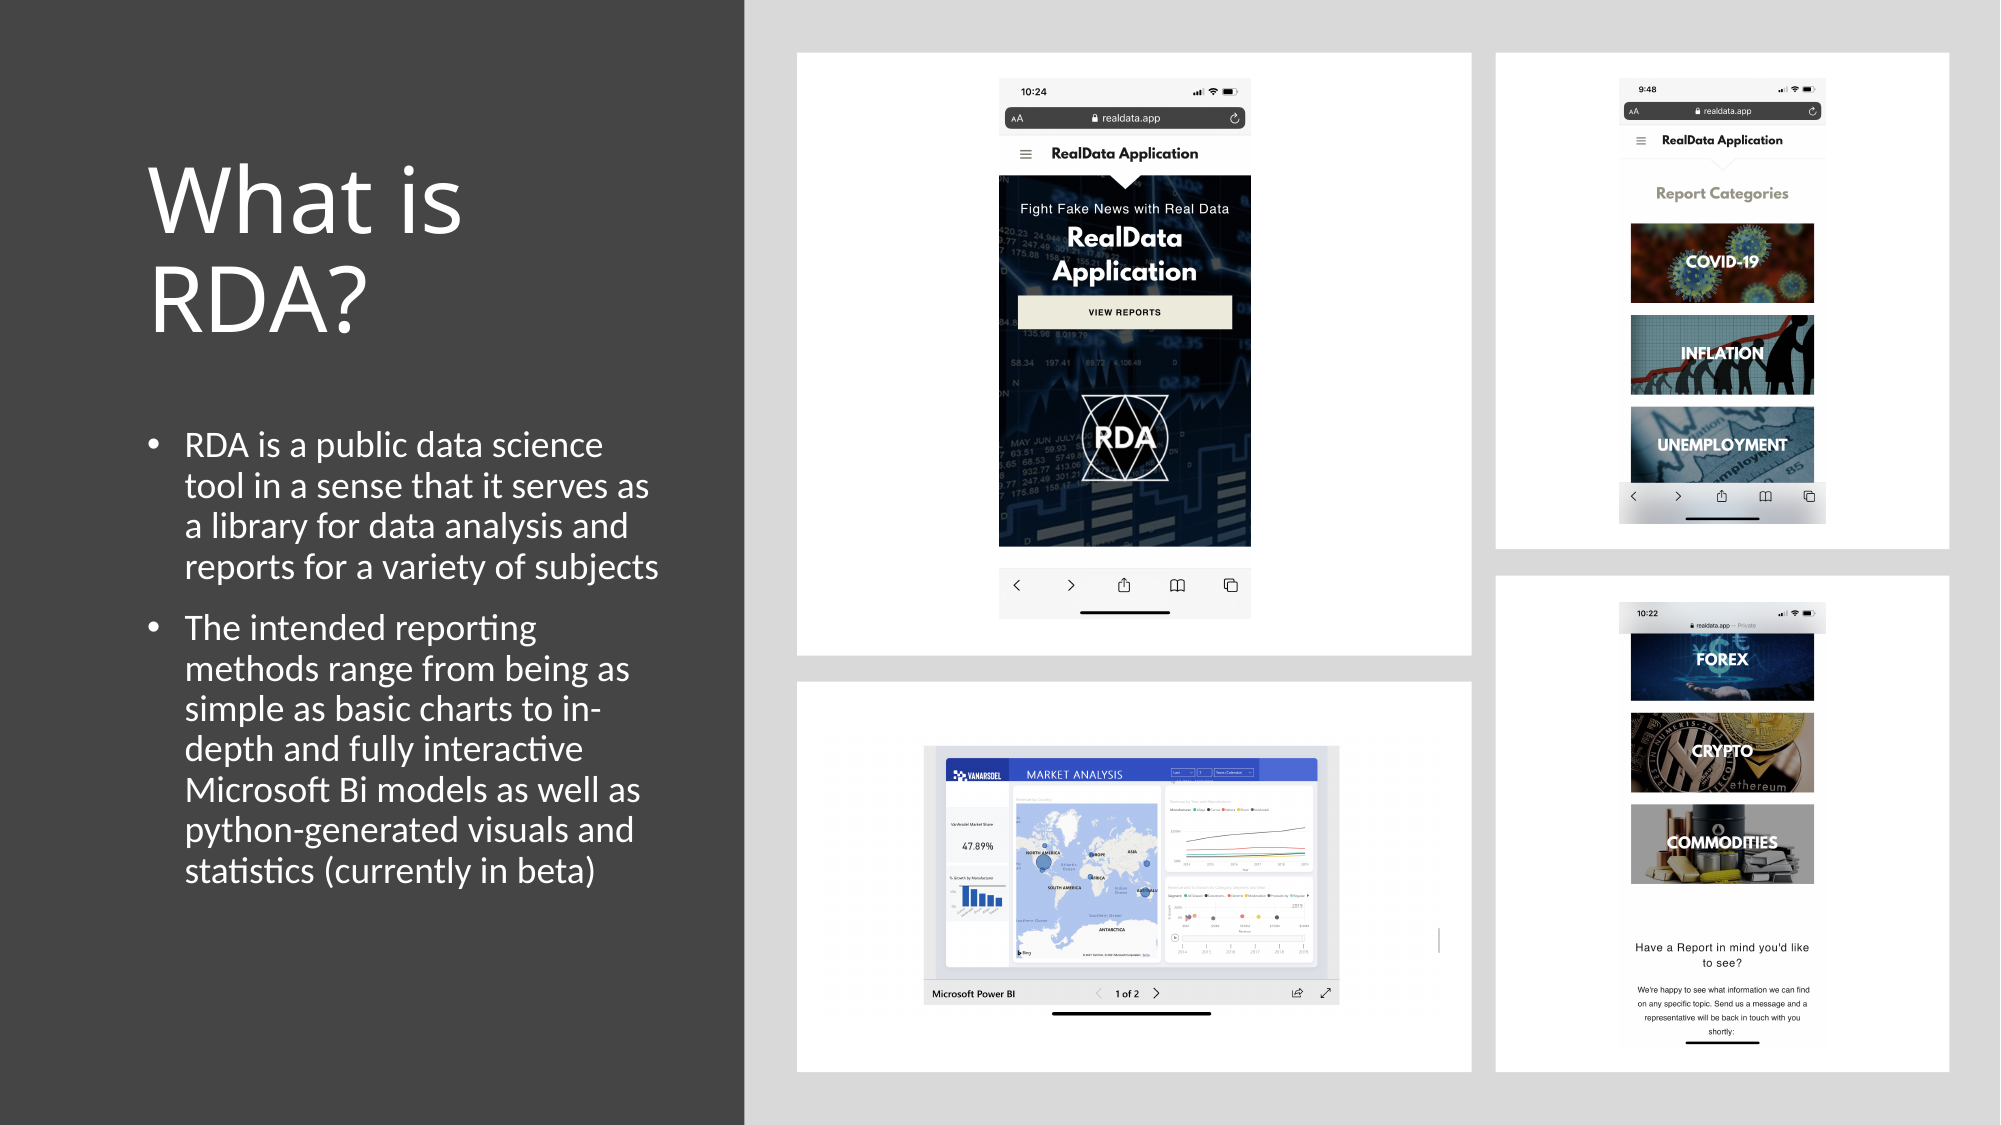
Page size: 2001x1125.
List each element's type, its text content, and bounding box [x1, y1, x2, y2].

list RDA is a public data science tool in a sense that it serves as a library for data analysis and reports for a variety of subjects The intended reporting methods range from being as simple as basic charts to in-depth and fully interactive Microsoft Bi models as well as python-generated visuals and statistics (currently in beta) [131, 418, 688, 1014]
text_box [796, 681, 1473, 1073]
picture [821, 734, 1442, 1022]
picture [1619, 601, 1826, 1048]
picture [1619, 78, 1826, 524]
text_box [796, 52, 1473, 657]
text_box [1495, 575, 1950, 1073]
text_box [743, 0, 2000, 1125]
text_box [1495, 52, 1950, 550]
picture [999, 78, 1251, 619]
title What is RDA? [131, 118, 688, 389]
